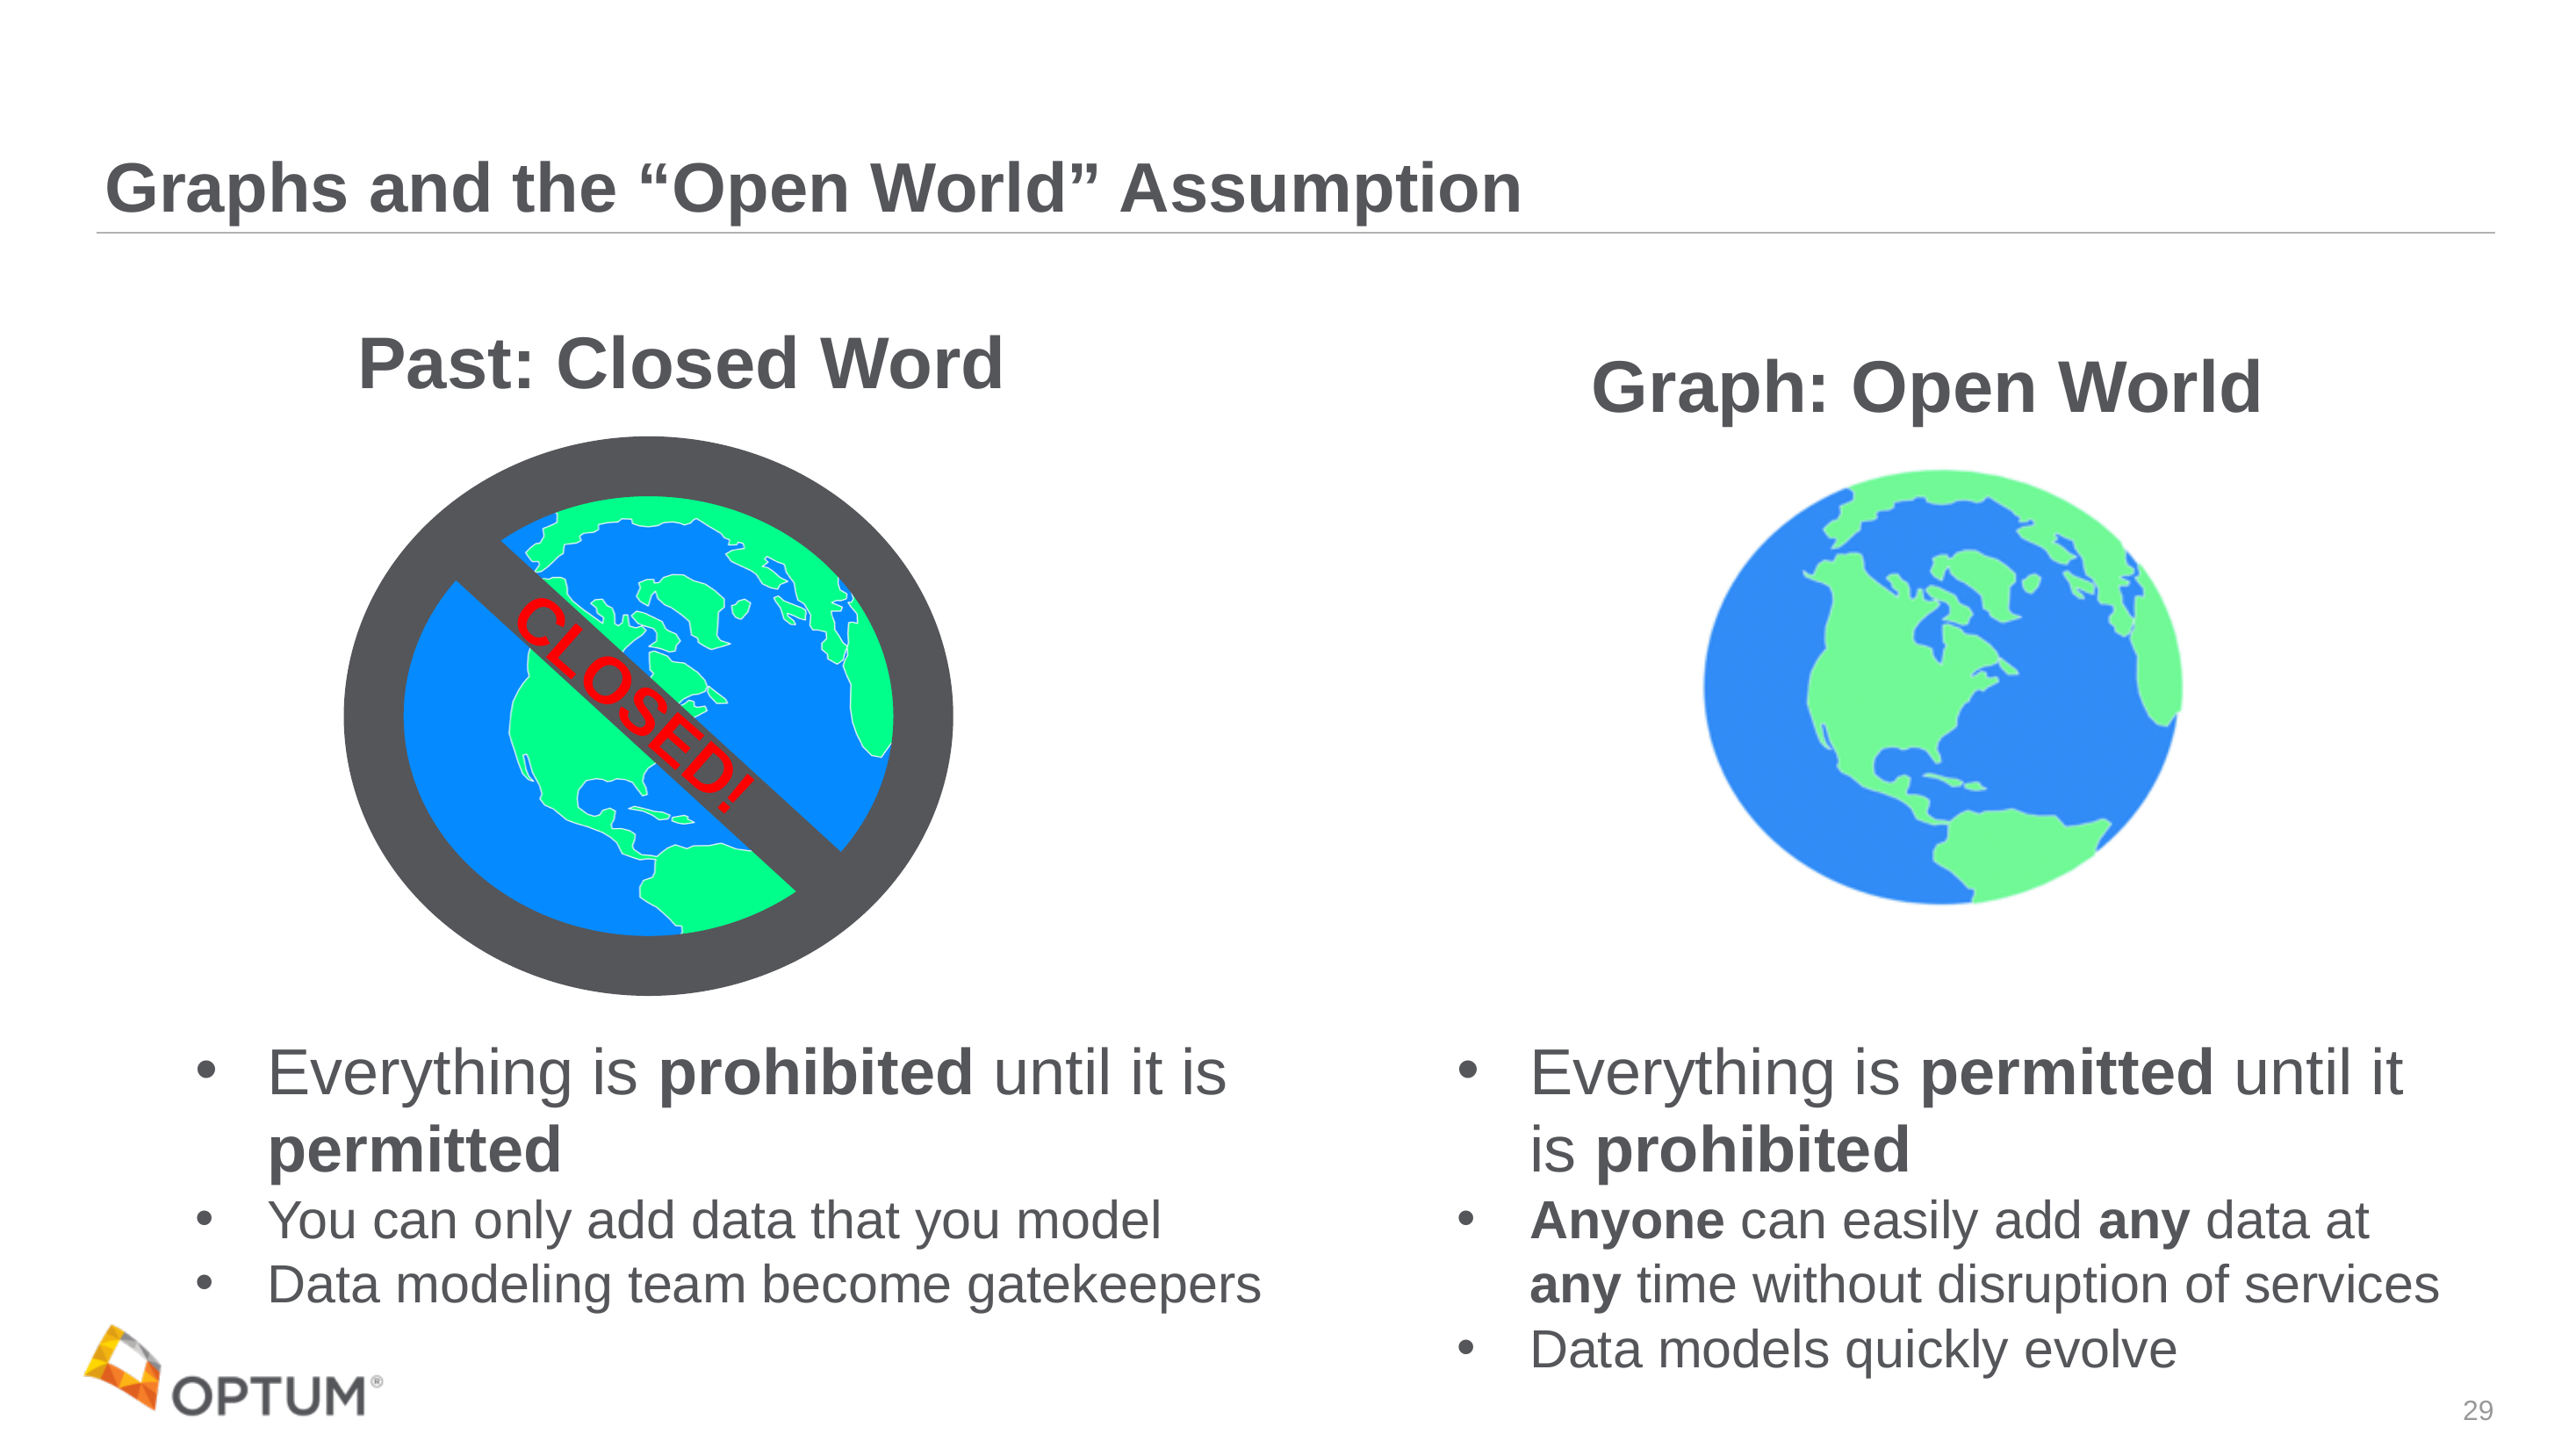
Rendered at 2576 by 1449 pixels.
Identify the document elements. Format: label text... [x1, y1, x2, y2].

text_box Everything is prohibited until it is permitted You can only add data that you model Data modeling team become gatekeepers [182, 1022, 1300, 1321]
text_box [470, 944, 827, 998]
picture [83, 1323, 385, 1417]
text_box Everything is permitted until it is prohibited Anyone can easily add any data at any time without disruption of services Data models quickly evolve [1443, 1022, 2464, 1385]
list Past: Closed Word [275, 321, 1089, 463]
slide_number 29 [2379, 1370, 2494, 1448]
title Graphs and the “Open World” Assumption [104, 0, 2495, 227]
text_box [468, 435, 829, 489]
text_box [342, 551, 400, 881]
text_box [898, 554, 954, 878]
picture [1680, 462, 2200, 924]
picture [400, 489, 898, 944]
list Graph: Open World [1546, 317, 2290, 458]
